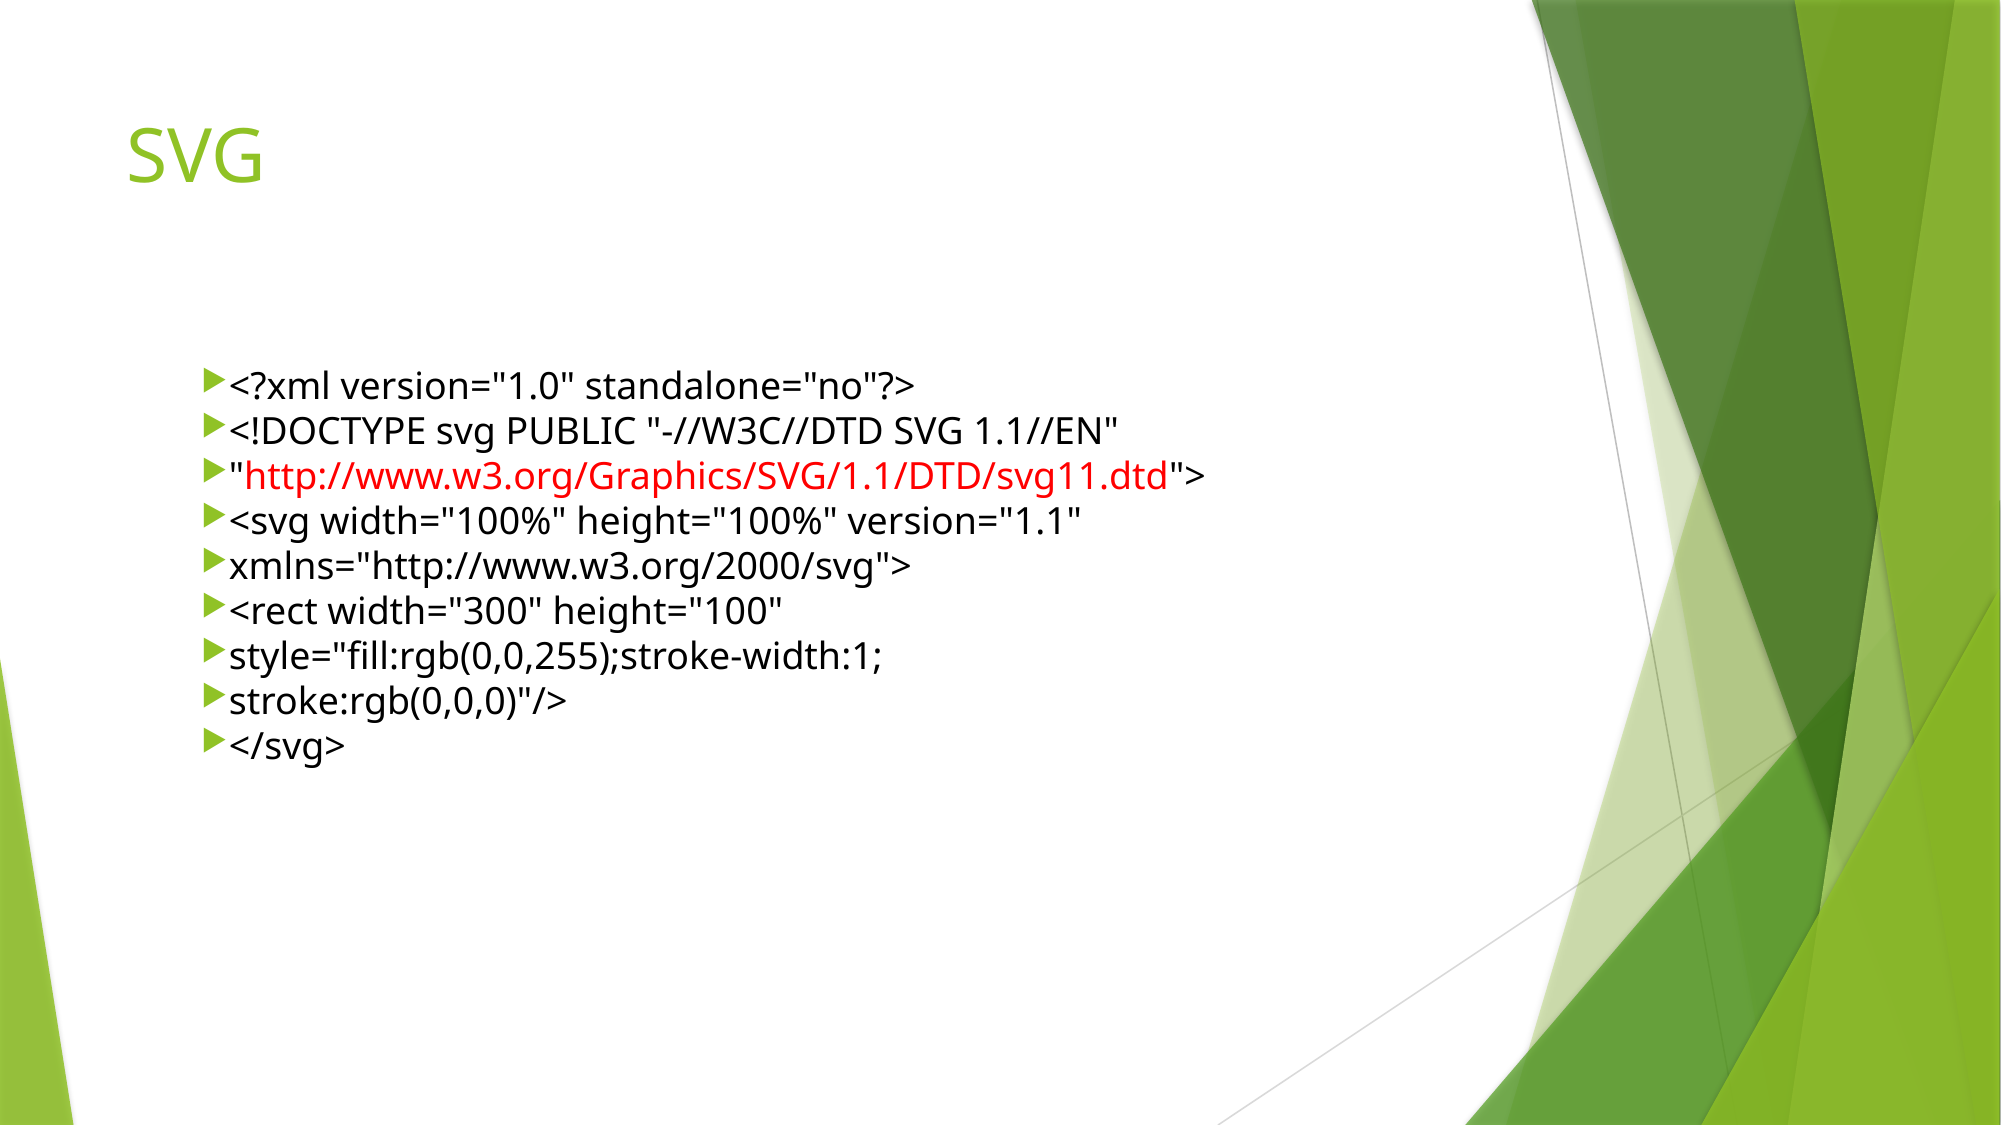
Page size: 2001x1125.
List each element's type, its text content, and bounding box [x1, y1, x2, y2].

title SVG [111, 99, 1522, 317]
list <?xml version="1.0" standalone="no"?> <!DOCTYPE svg PUBLIC "-//W3C//DTD SVG 1.1//EN" "http://www.w3.org/Graphics/SVG/1.1/DTD/svg11.dtd"> <svg width="100%" height="100%" version="1.1" xmlns="http://www.w3.org/2000/svg"> <rect width="300" height="100" style="fill:rgb(0,0,255);stroke-width:1; stroke:rgb(0,0,0)"/> </svg> [111, 354, 1522, 992]
